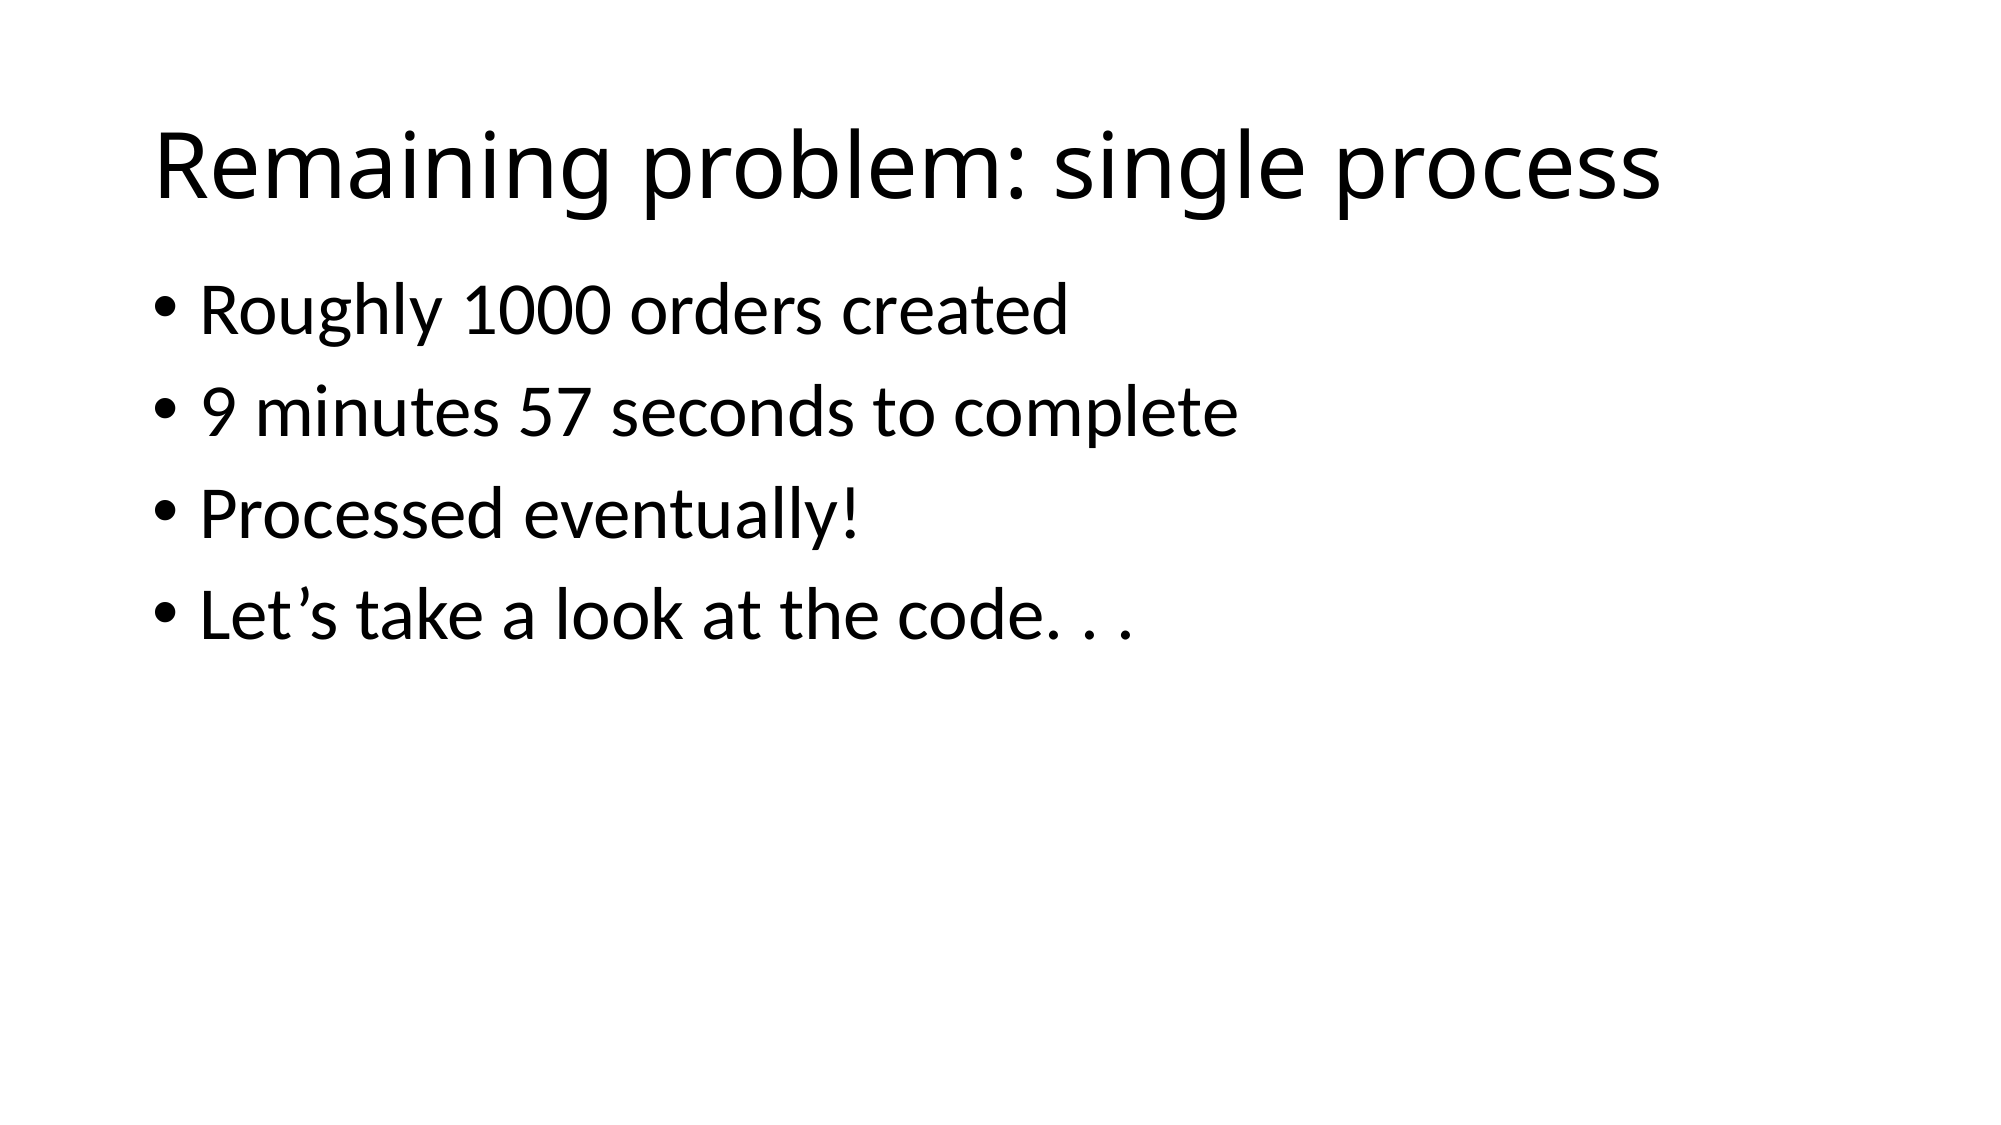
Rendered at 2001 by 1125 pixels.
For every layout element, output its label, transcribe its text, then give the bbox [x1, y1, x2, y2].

text_box Roughly 1000 orders created 9 minutes 57 seconds to complete Processed eventually! Let’s take a look at the code. . . [137, 262, 1894, 888]
title Remaining problem: single process [137, 59, 1863, 262]
